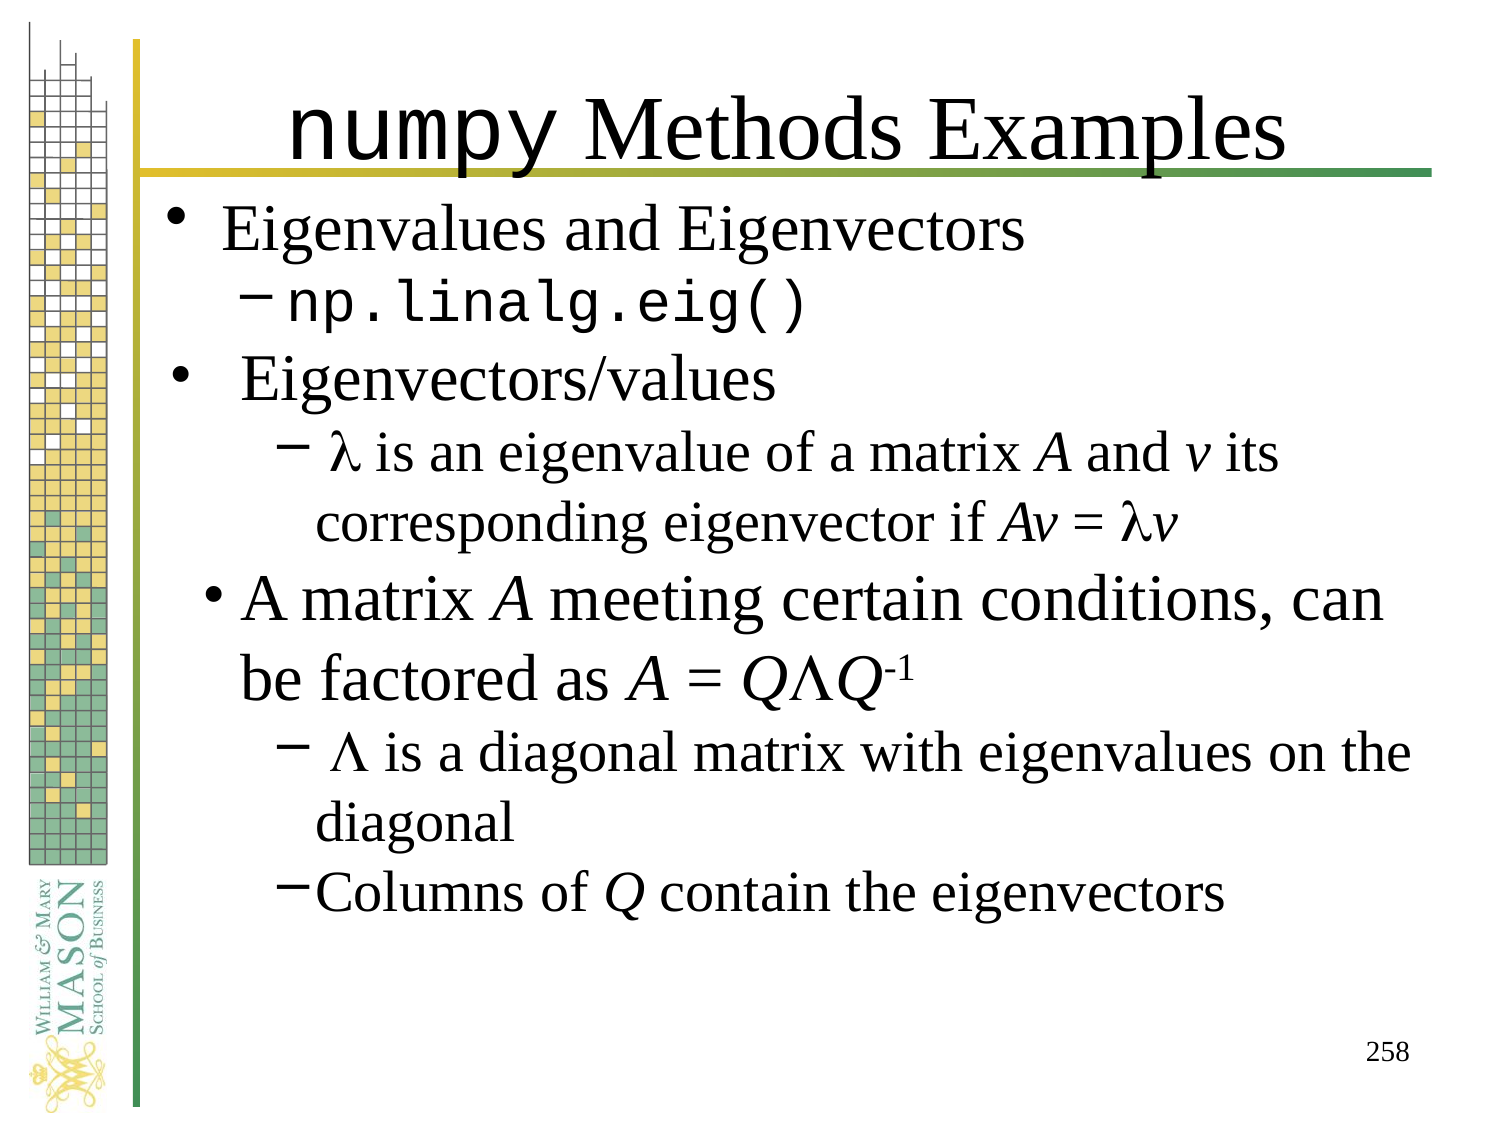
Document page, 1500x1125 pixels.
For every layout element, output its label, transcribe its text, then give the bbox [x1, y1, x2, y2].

list Eigenvalues and Eigenvectors np.linalg.eig() Eigenvectors/values l is an eigenvalue of a matrix A and v its corresponding eigenvector if Av = lv A matrix A meeting certain conditions, can be factored as A = QLQ-1 L is a diagonal matrix with eigenvalues on the diagonal Columns of Q contain the eigenvectors [150, 176, 1473, 1005]
table_cell Greater than [29, 879, 107, 1113]
title numpy Methods Examples [150, 45, 1425, 176]
slide_number 258 [1048, 1024, 1426, 1103]
